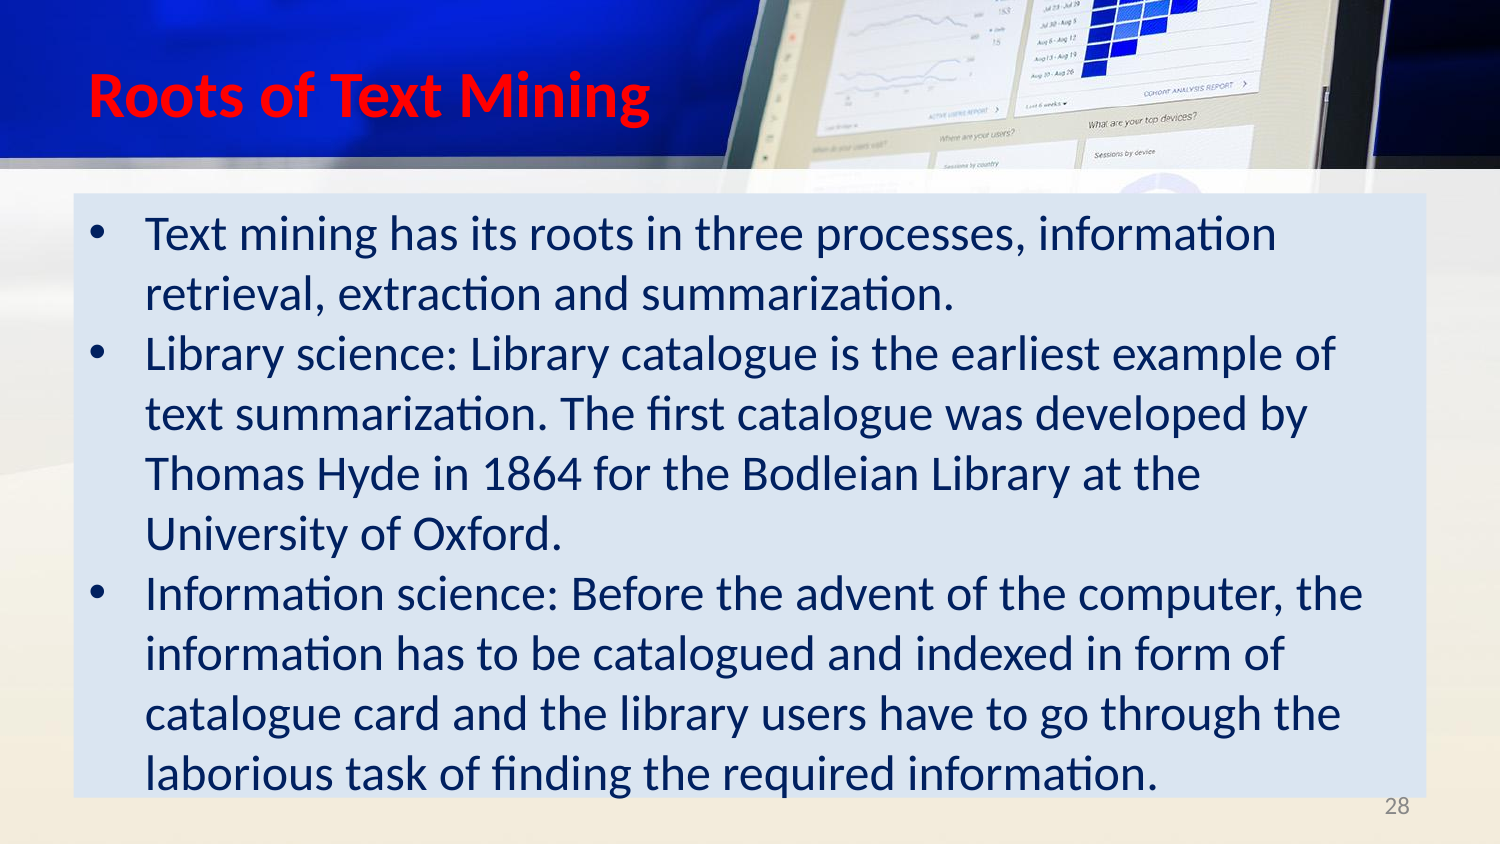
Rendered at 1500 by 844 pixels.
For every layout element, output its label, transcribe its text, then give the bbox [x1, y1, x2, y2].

slide_number ‹#› [1074, 782, 1425, 827]
picture [0, 0, 1500, 844]
list Text mining has its roots in three processes, information retrieval, extraction and summarization. Library science: Library catalogue is the earliest example of text summarization. The first catalogue was developed by Thomas Hyde in 1864 for the Bodleian Library at the University of Oxford. Information science: Before the advent of the computer, the information has to be catalogued and indexed in form of catalogue card and the library users have to go through the laborious task of finding the required information. [73, 193, 1427, 798]
title Roots of Text Mining [73, 44, 1427, 139]
